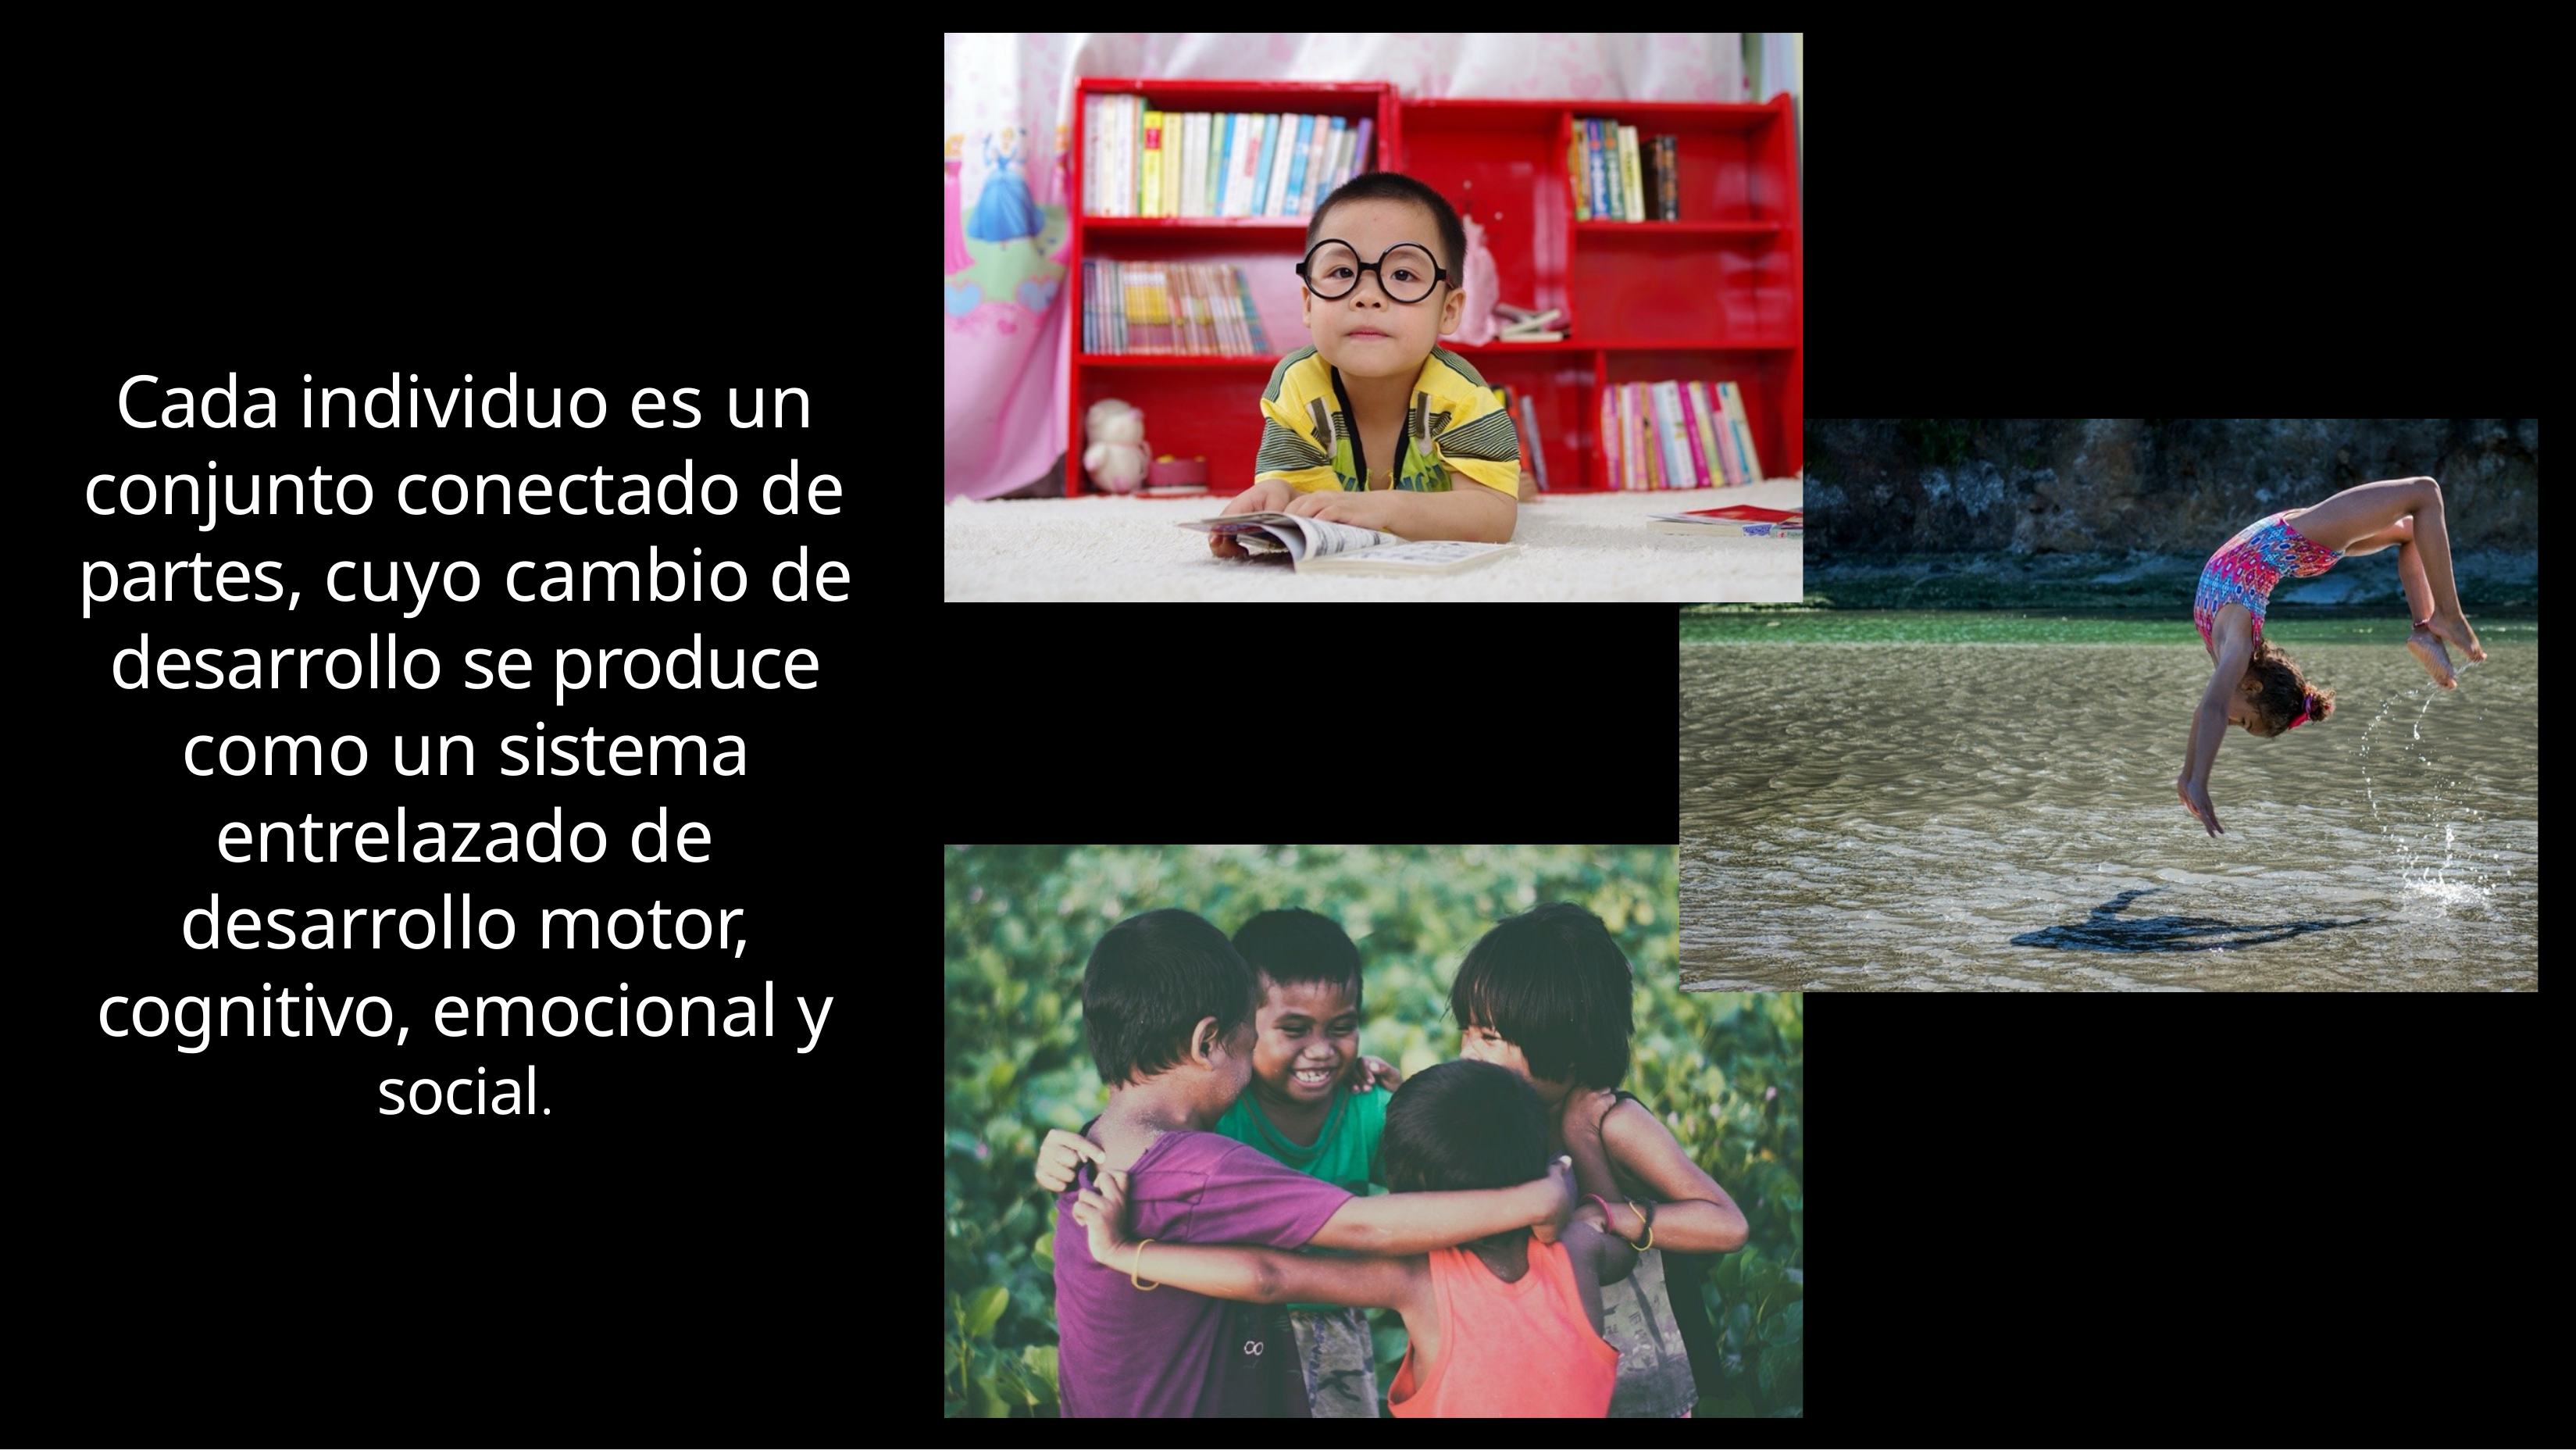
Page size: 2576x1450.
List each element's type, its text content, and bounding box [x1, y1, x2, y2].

text_box Cada individuo es un conjunto conectado de partes, cuyo cambio de desarrollo se produce como un sistema entrelazado de desarrollo motor, cognitivo, emocional y social. [71, 353, 858, 1128]
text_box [944, 33, 2539, 1418]
